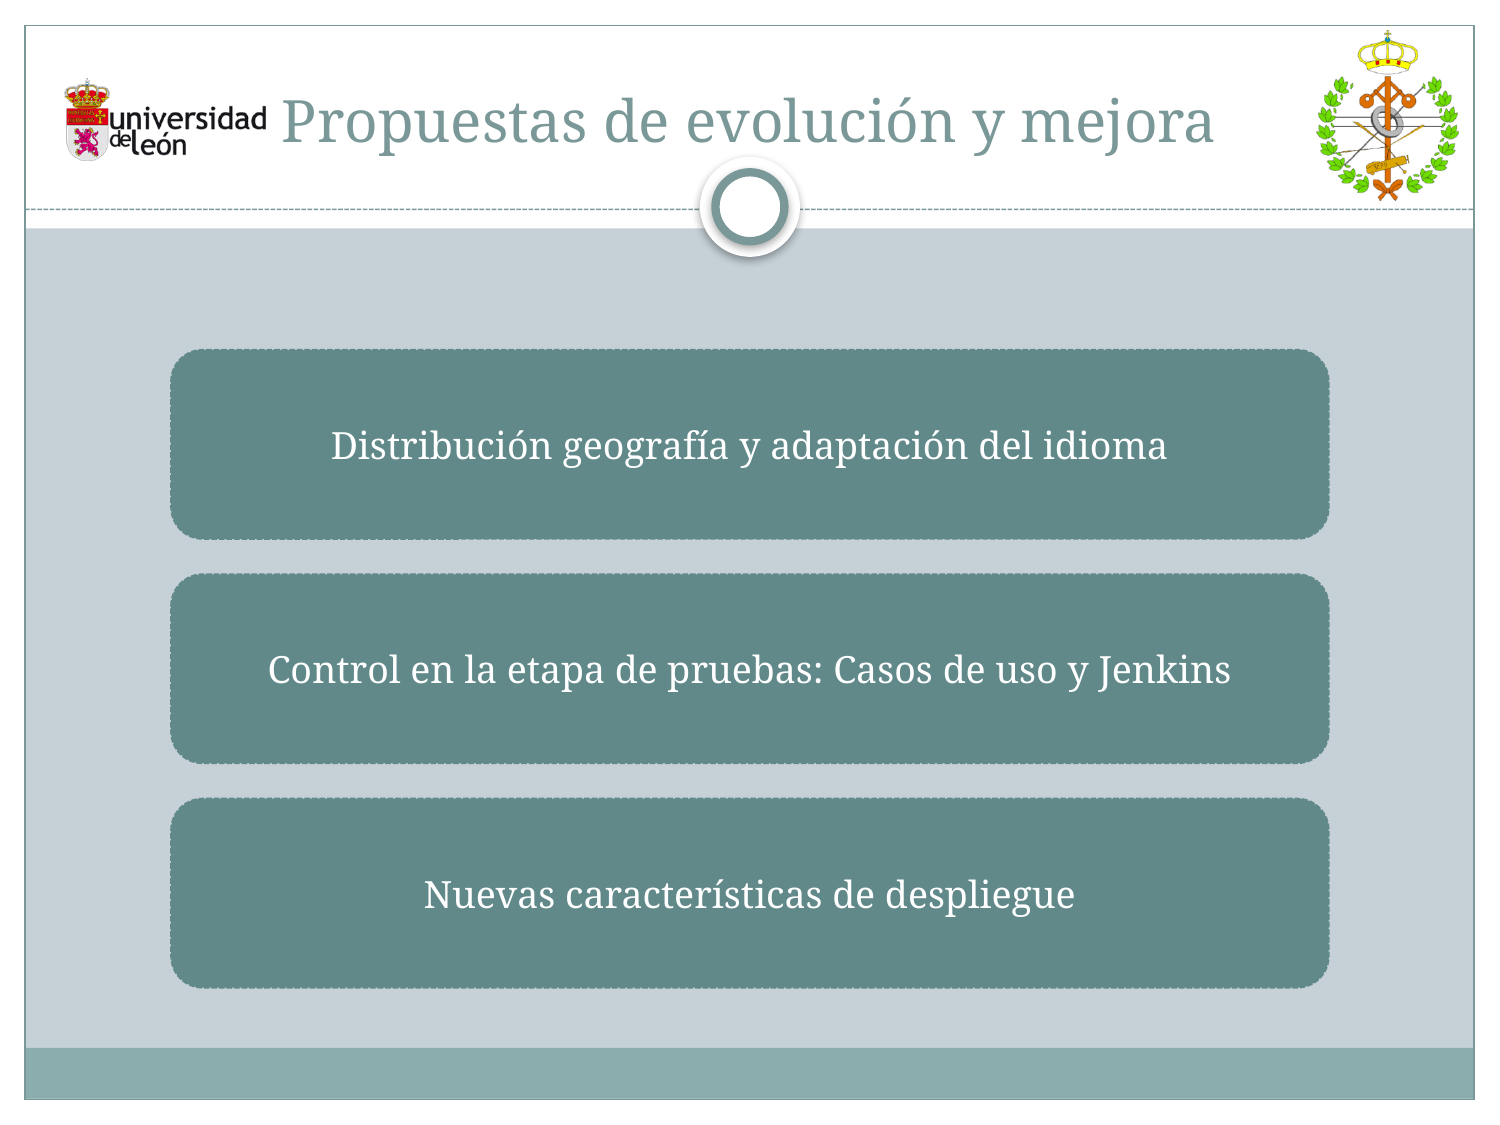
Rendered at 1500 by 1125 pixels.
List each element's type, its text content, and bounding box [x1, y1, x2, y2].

title Propuestas de evolución y mejora [49, 37, 1310, 162]
picture [1316, 30, 1459, 202]
text_box Control en la etapa de pruebas: Casos de uso y Jenkins [170, 573, 1330, 765]
text_box Distribución geografía y adaptación del idioma [170, 348, 1330, 540]
text_box Nuevas características de despliegue [170, 797, 1330, 989]
picture [64, 77, 267, 162]
